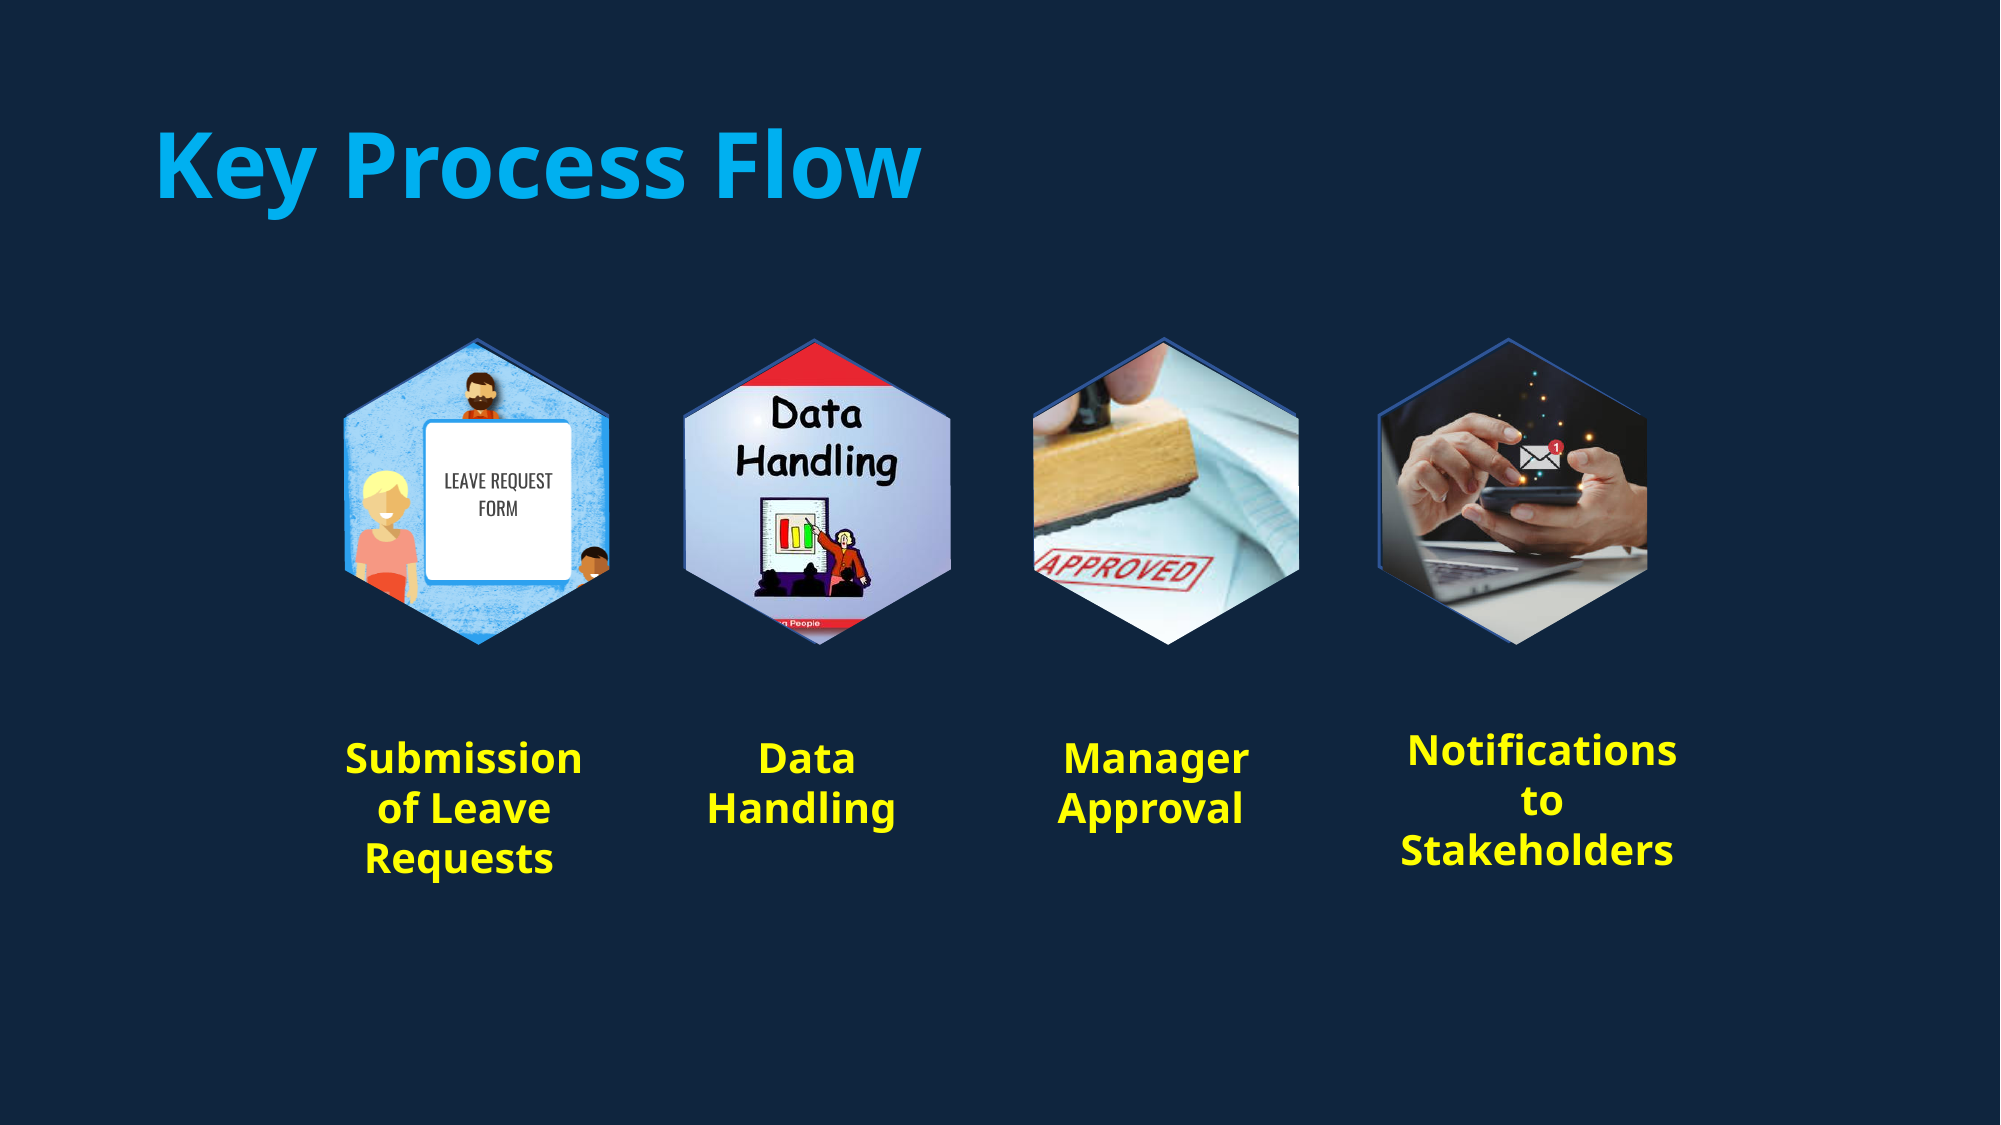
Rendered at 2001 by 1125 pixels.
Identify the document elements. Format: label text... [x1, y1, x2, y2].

picture [343, 342, 610, 645]
picture [1033, 342, 1300, 645]
list Data Handling [683, 724, 931, 886]
picture [684, 342, 951, 645]
list Submission of Leave Requests [319, 724, 610, 919]
list Notifications to Stakeholders [1381, 716, 1703, 886]
picture [1381, 342, 1648, 645]
list Manager Approval [1004, 724, 1308, 919]
title Key Process Flow [137, 59, 1863, 278]
